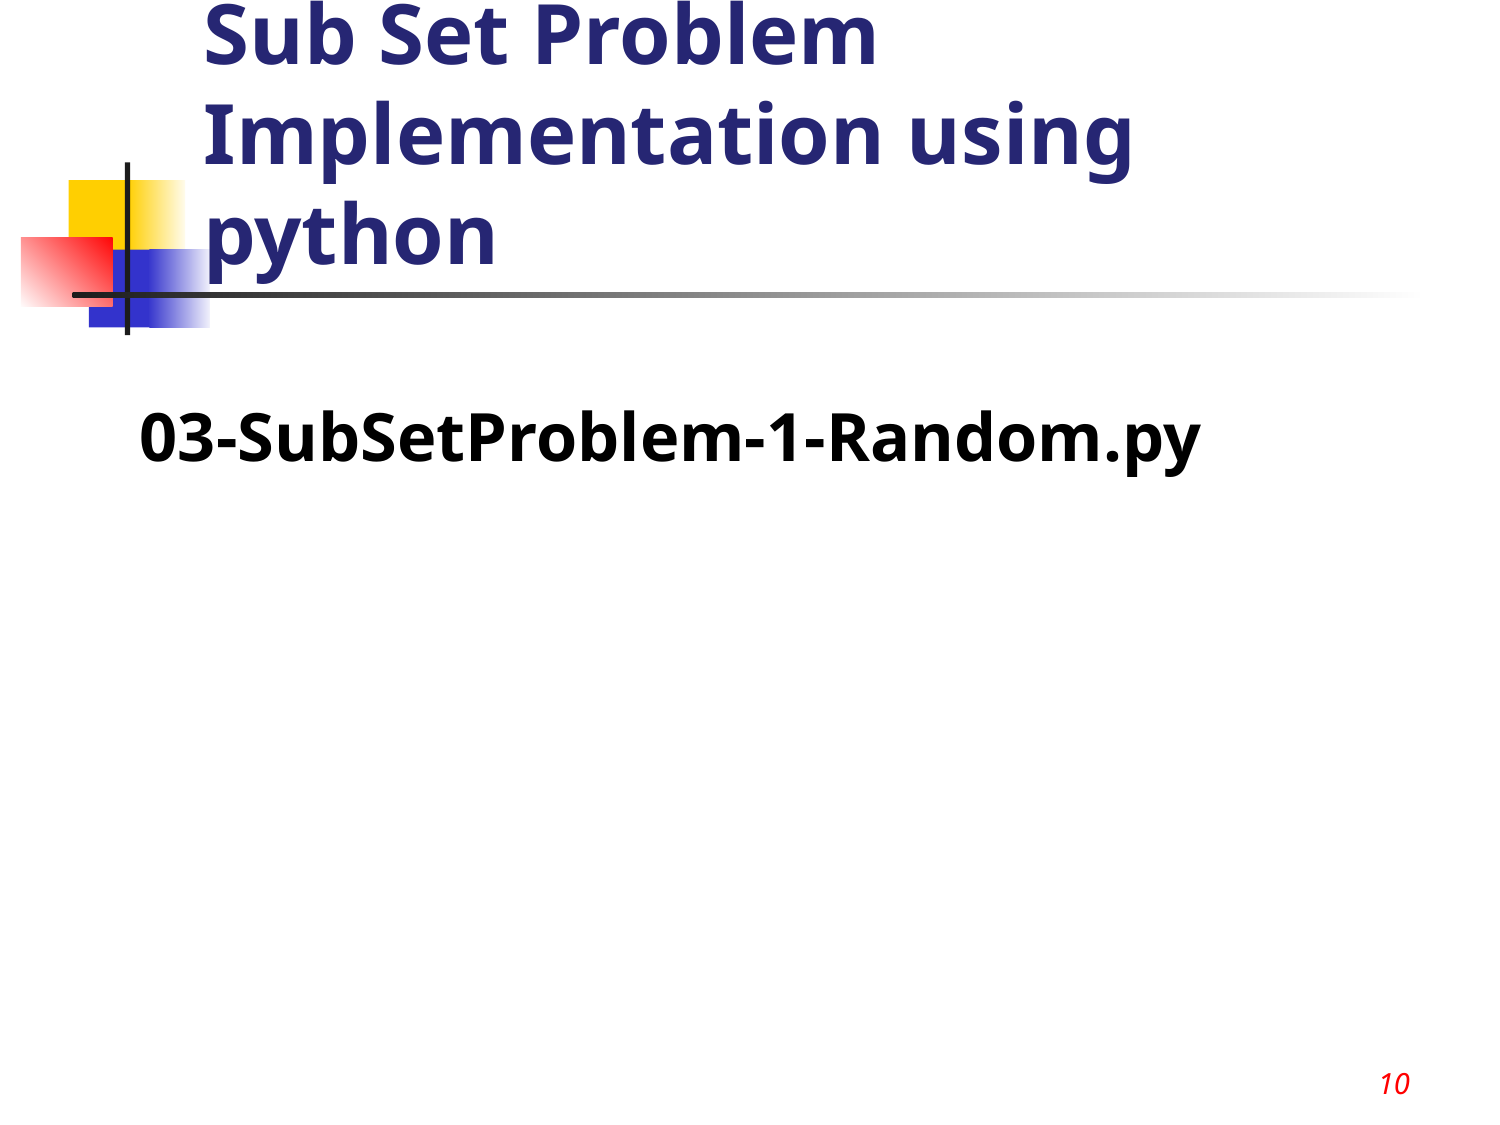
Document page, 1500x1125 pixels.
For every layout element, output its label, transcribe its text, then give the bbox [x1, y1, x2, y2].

slide_number 10 [1112, 1037, 1426, 1113]
title Sub Set Problem Implementation using python [188, 101, 1468, 289]
text_box 03-SubSetProblem-1-Random.py [125, 387, 1500, 483]
